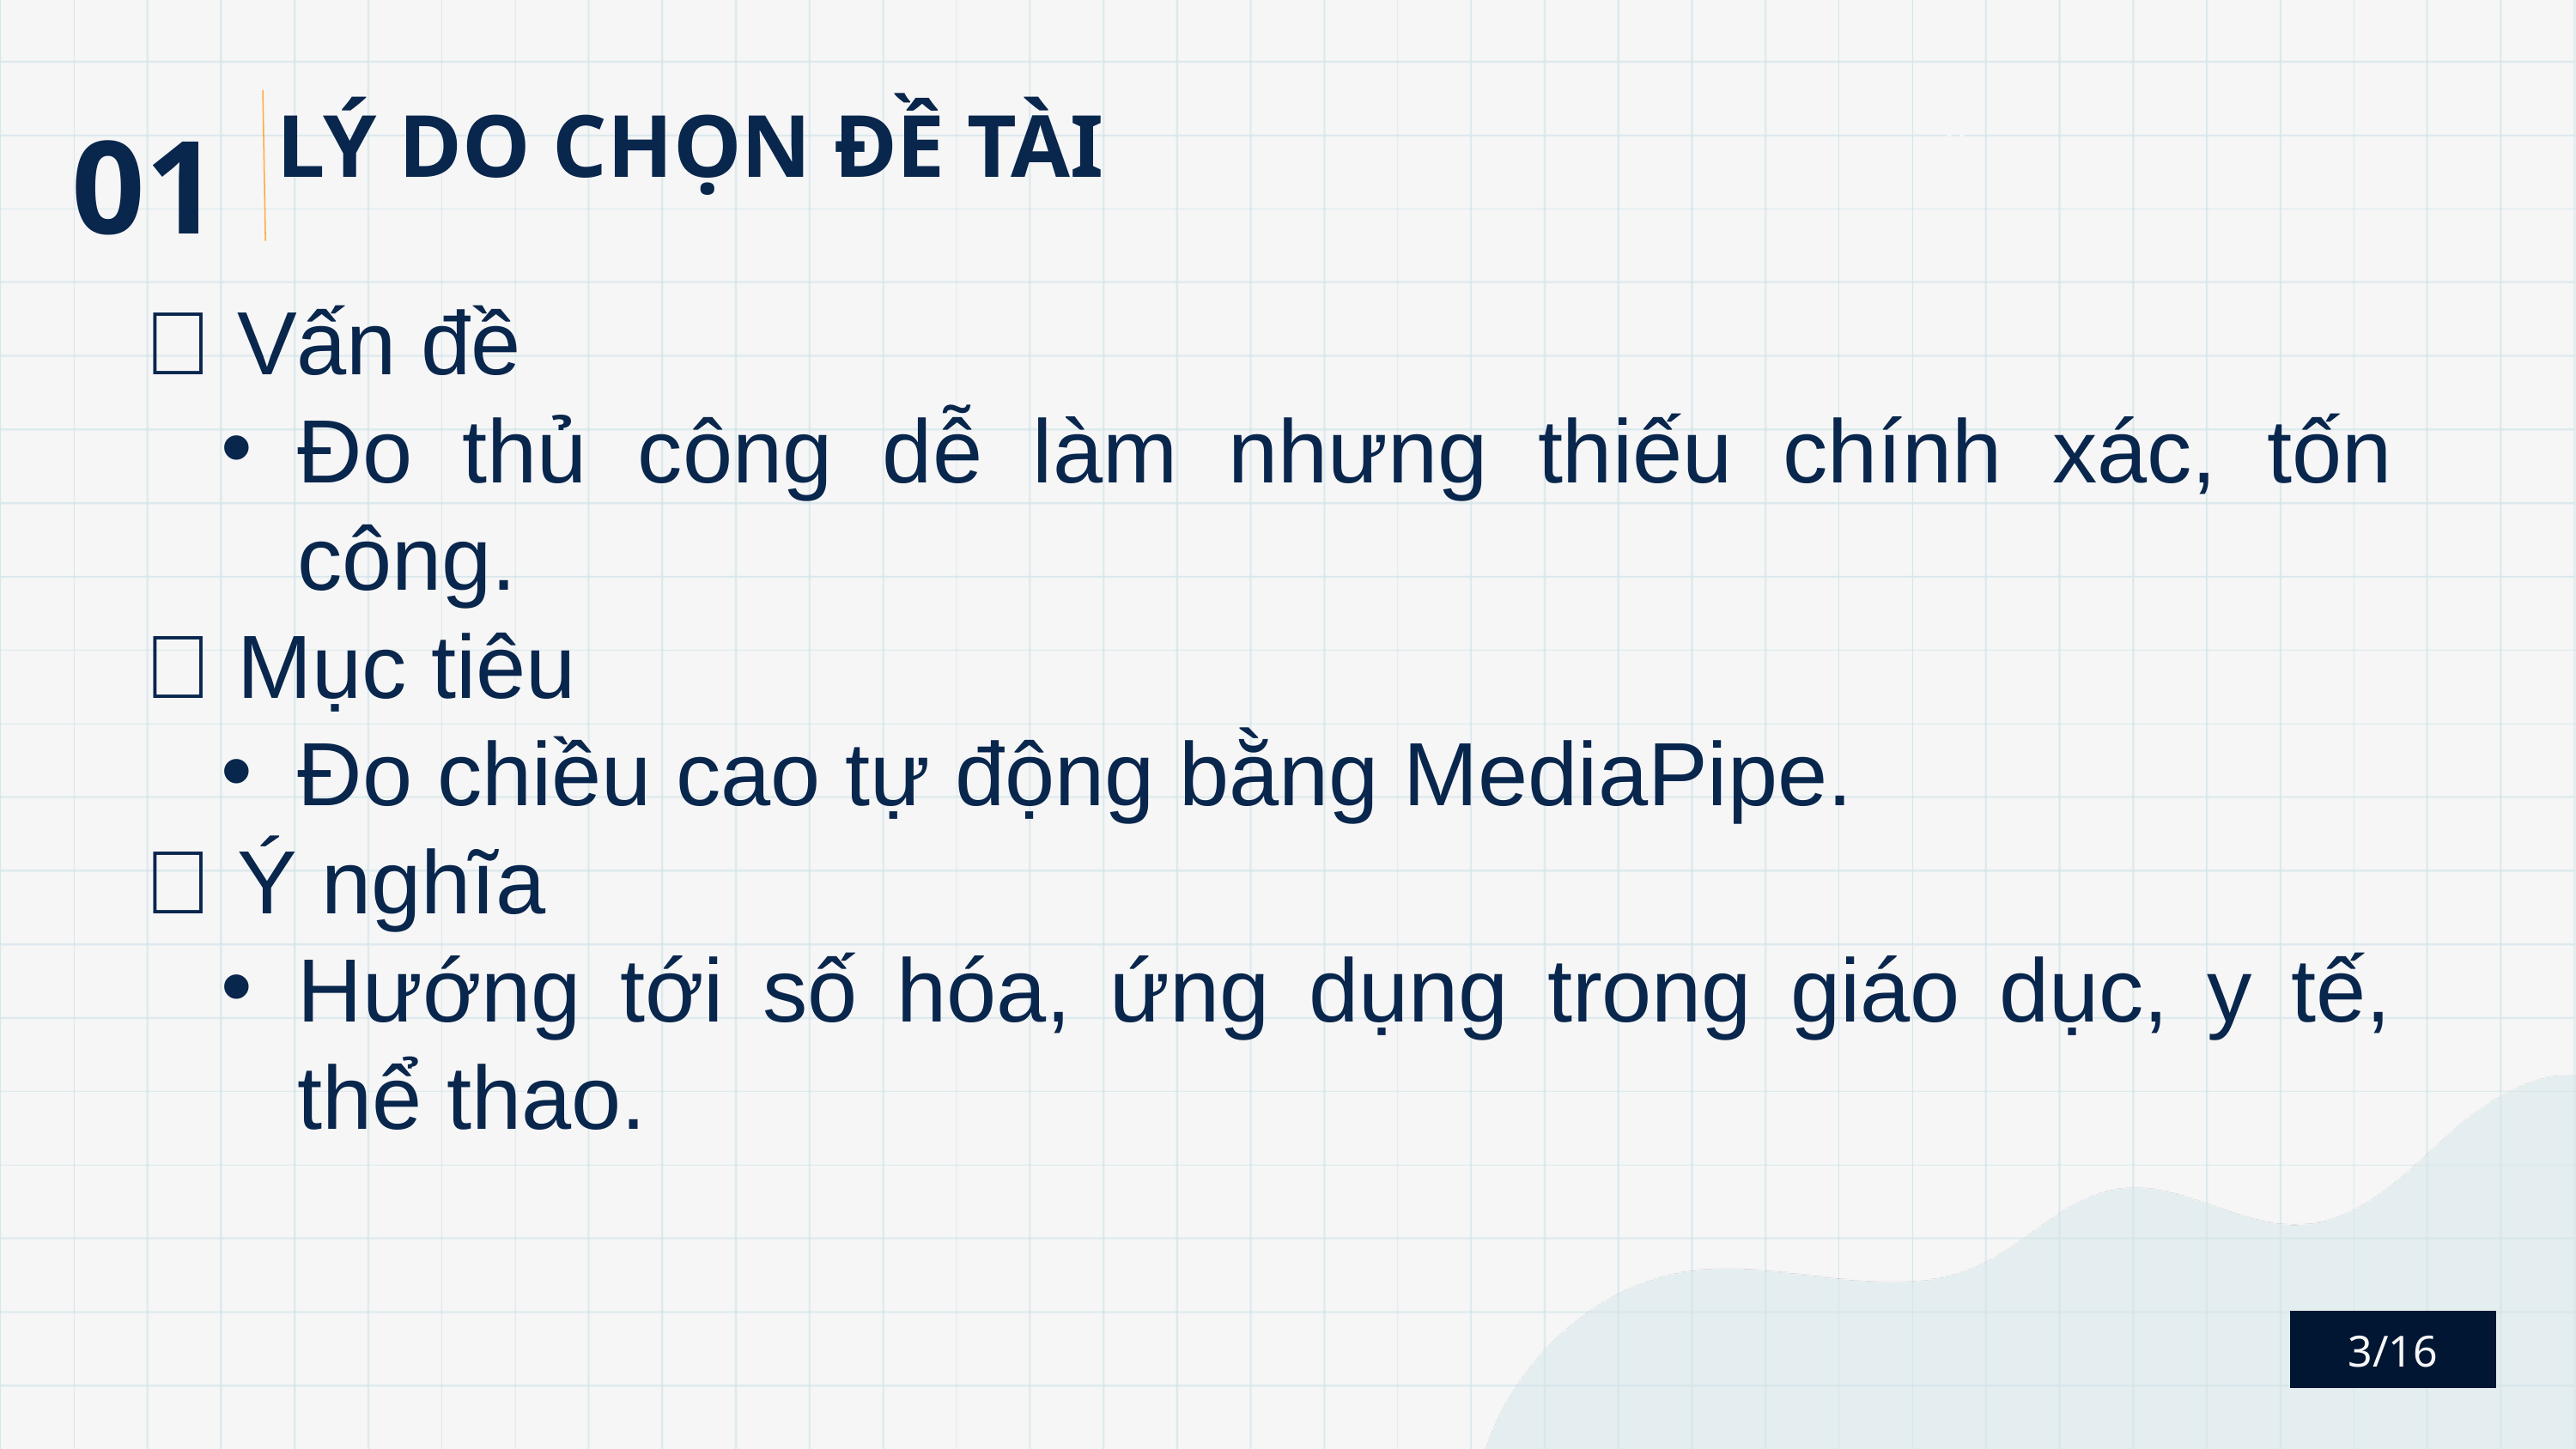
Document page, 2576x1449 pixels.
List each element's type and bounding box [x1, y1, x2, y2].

text_box [46, 80, 246, 284]
text_box [0, 0, 2576, 1449]
text_box [2289, 1311, 2496, 1388]
